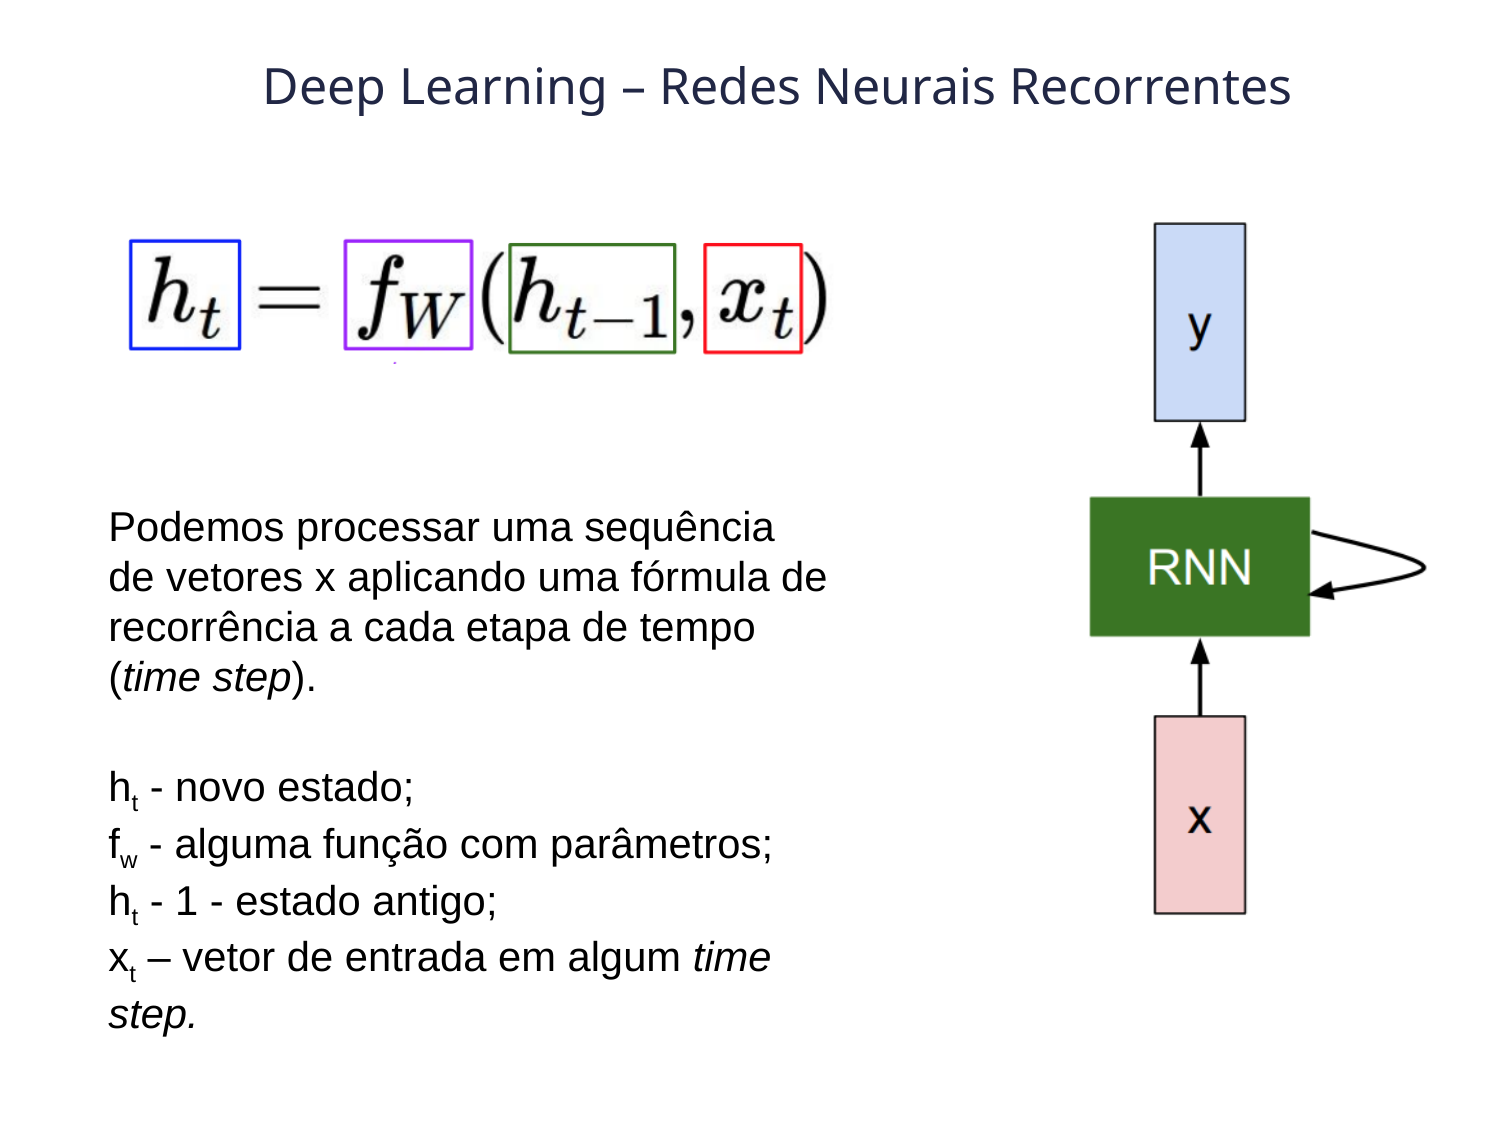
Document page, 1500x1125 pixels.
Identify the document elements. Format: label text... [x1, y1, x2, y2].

title Deep Learning – Redes Neurais Recorrentes [198, 46, 1357, 130]
picture [1045, 184, 1448, 965]
picture [98, 217, 839, 365]
text_box Podemos processar uma sequência de vetores x aplicando uma fórmula de recorrência a cada etapa de tempo (time step). ht - novo estado; fw - alguma função com parâmetros; ht - 1 - estado antigo; xt – vetor de entrada em algum time step. [93, 492, 844, 1045]
